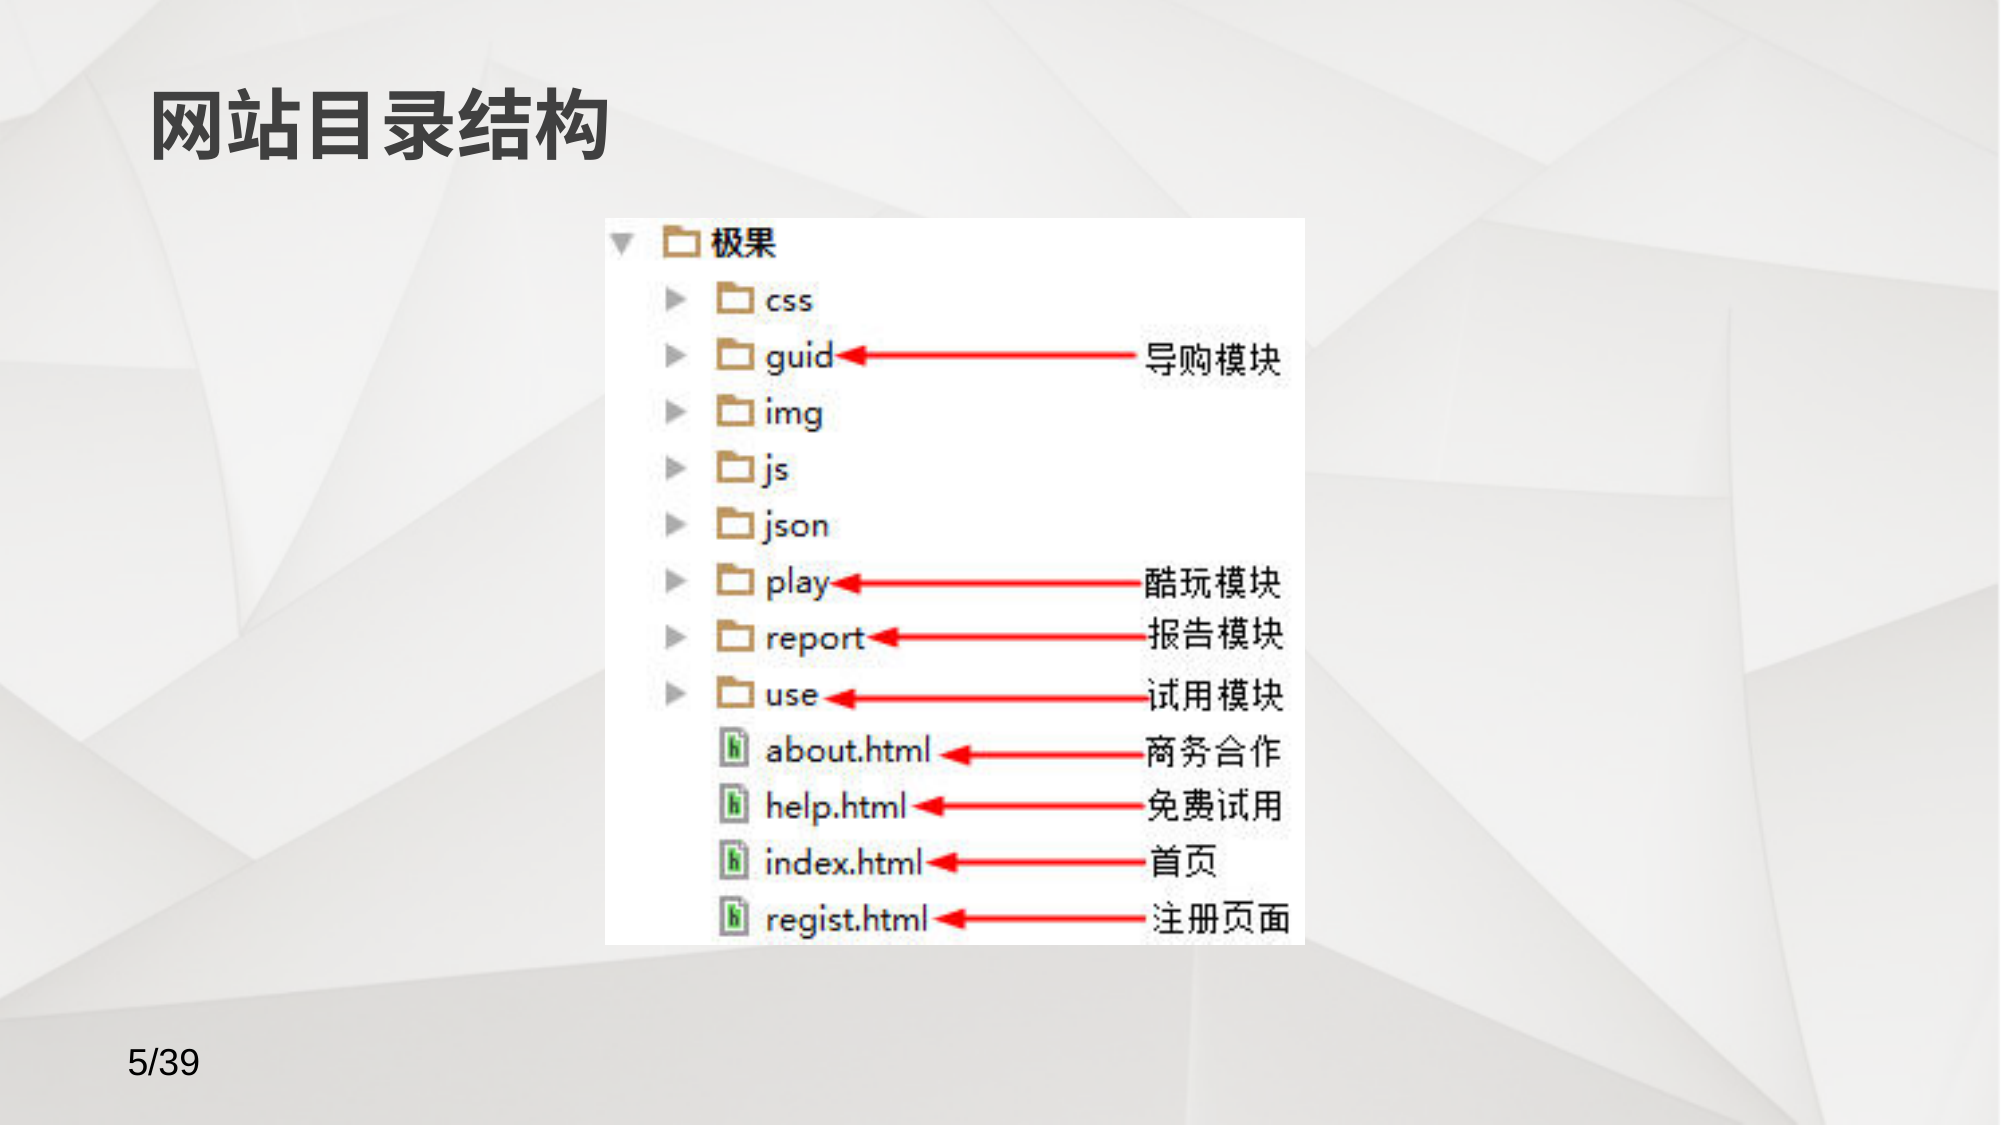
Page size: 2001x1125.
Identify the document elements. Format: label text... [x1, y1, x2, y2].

title 网站目录结构 [129, 45, 1692, 201]
picture [0, 0, 2001, 1125]
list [605, 217, 1305, 945]
